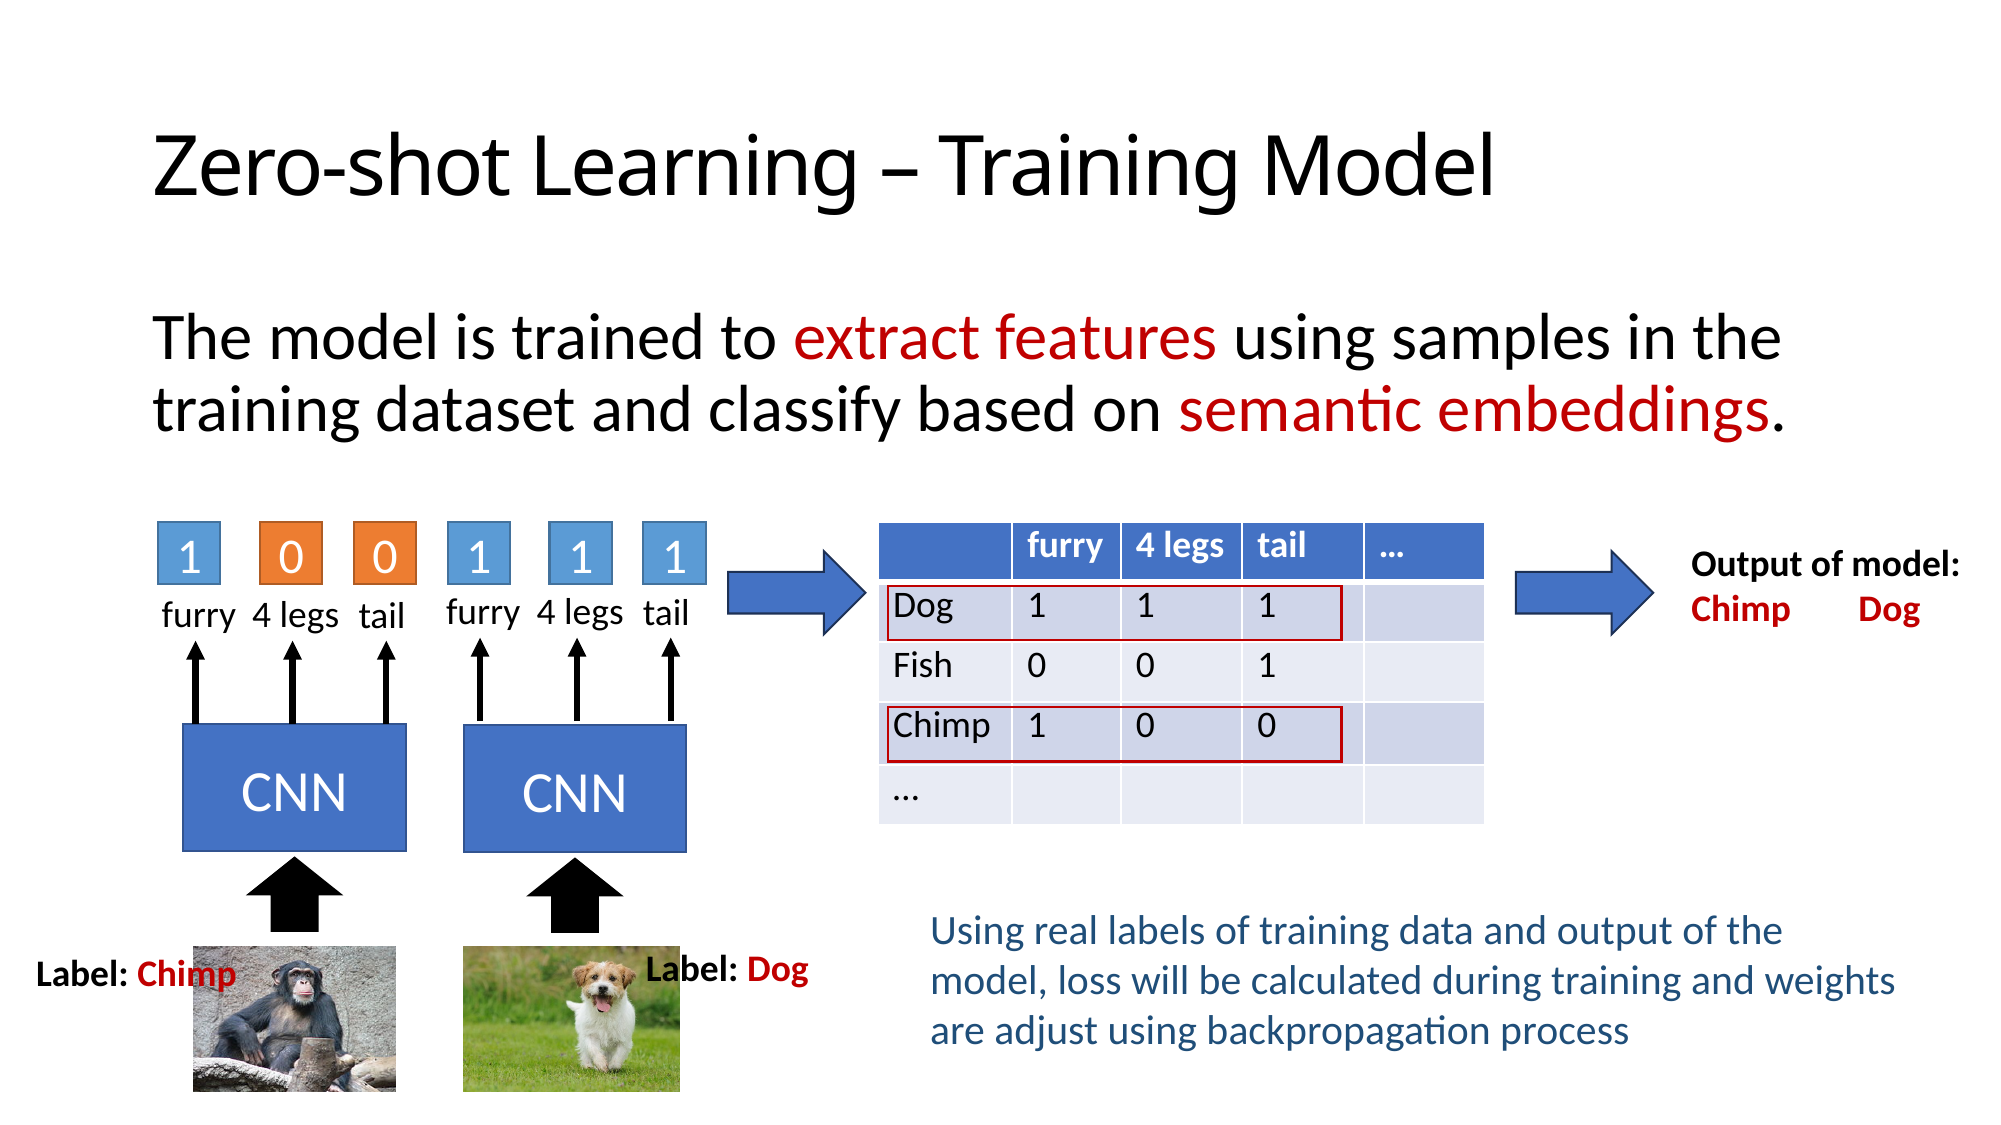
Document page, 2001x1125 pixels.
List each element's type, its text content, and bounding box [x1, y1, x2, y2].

table_cell Dog [879, 585, 887, 641]
text_box [526, 857, 624, 933]
table_cell [1365, 585, 1484, 641]
picture [193, 946, 396, 1092]
table_cell [1365, 643, 1484, 701]
table_header furry [1013, 523, 1120, 579]
text_box [1514, 548, 1655, 637]
text_box Label: Dog [631, 936, 864, 996]
text_box Label: Chimp [21, 941, 254, 1002]
table_cell [1365, 766, 1484, 824]
title Zero-shot Learning – Training Model [137, 59, 1863, 278]
table_cell 0 [1122, 643, 1241, 701]
text_box CNN [182, 723, 407, 852]
text_box 1 [548, 521, 613, 585]
text_box Using real labels of training data and output of the model, loss will be calculated during training and weights are adjust using backpropagation process [915, 895, 1919, 1061]
text_box 4 legs [517, 579, 603, 640]
text_box tail [319, 583, 445, 643]
text_box [887, 585, 1343, 641]
picture [463, 946, 680, 1092]
table_cell [1365, 703, 1484, 764]
text_box furry [420, 579, 517, 640]
table_cell 0 [1243, 703, 1363, 764]
text_box [887, 706, 1343, 763]
table_cell … [879, 766, 1011, 824]
text_box 1 [157, 521, 221, 585]
table_header tail [1243, 523, 1363, 579]
text_box [727, 548, 867, 637]
text_box CNN [463, 724, 687, 853]
text_box 4 legs [233, 582, 319, 643]
table_header [879, 523, 1011, 579]
list The model is trained to extract features using samples in the training dataset and classify based on semantic embeddings. [137, 294, 1863, 1009]
table_header … [1365, 523, 1484, 579]
table_header 4 legs [1122, 523, 1241, 579]
text_box 0 [259, 521, 323, 585]
table_cell [1013, 766, 1120, 824]
table_cell [1243, 766, 1363, 824]
text_box 0 [353, 521, 417, 585]
table_cell Chimp [879, 703, 1011, 764]
table_cell [1122, 766, 1241, 824]
table_cell 1 [1243, 643, 1363, 701]
text_box Output of model: Chimp Dog [1676, 531, 1998, 637]
text_box 1 [447, 521, 511, 585]
table_cell 0 [1013, 643, 1120, 701]
table_cell Fish [879, 643, 1011, 701]
text_box 1 [642, 521, 707, 585]
text_box furry [136, 582, 233, 643]
text_box [245, 856, 344, 932]
table_cell 1 [1343, 585, 1363, 641]
text_box tail [603, 580, 729, 641]
